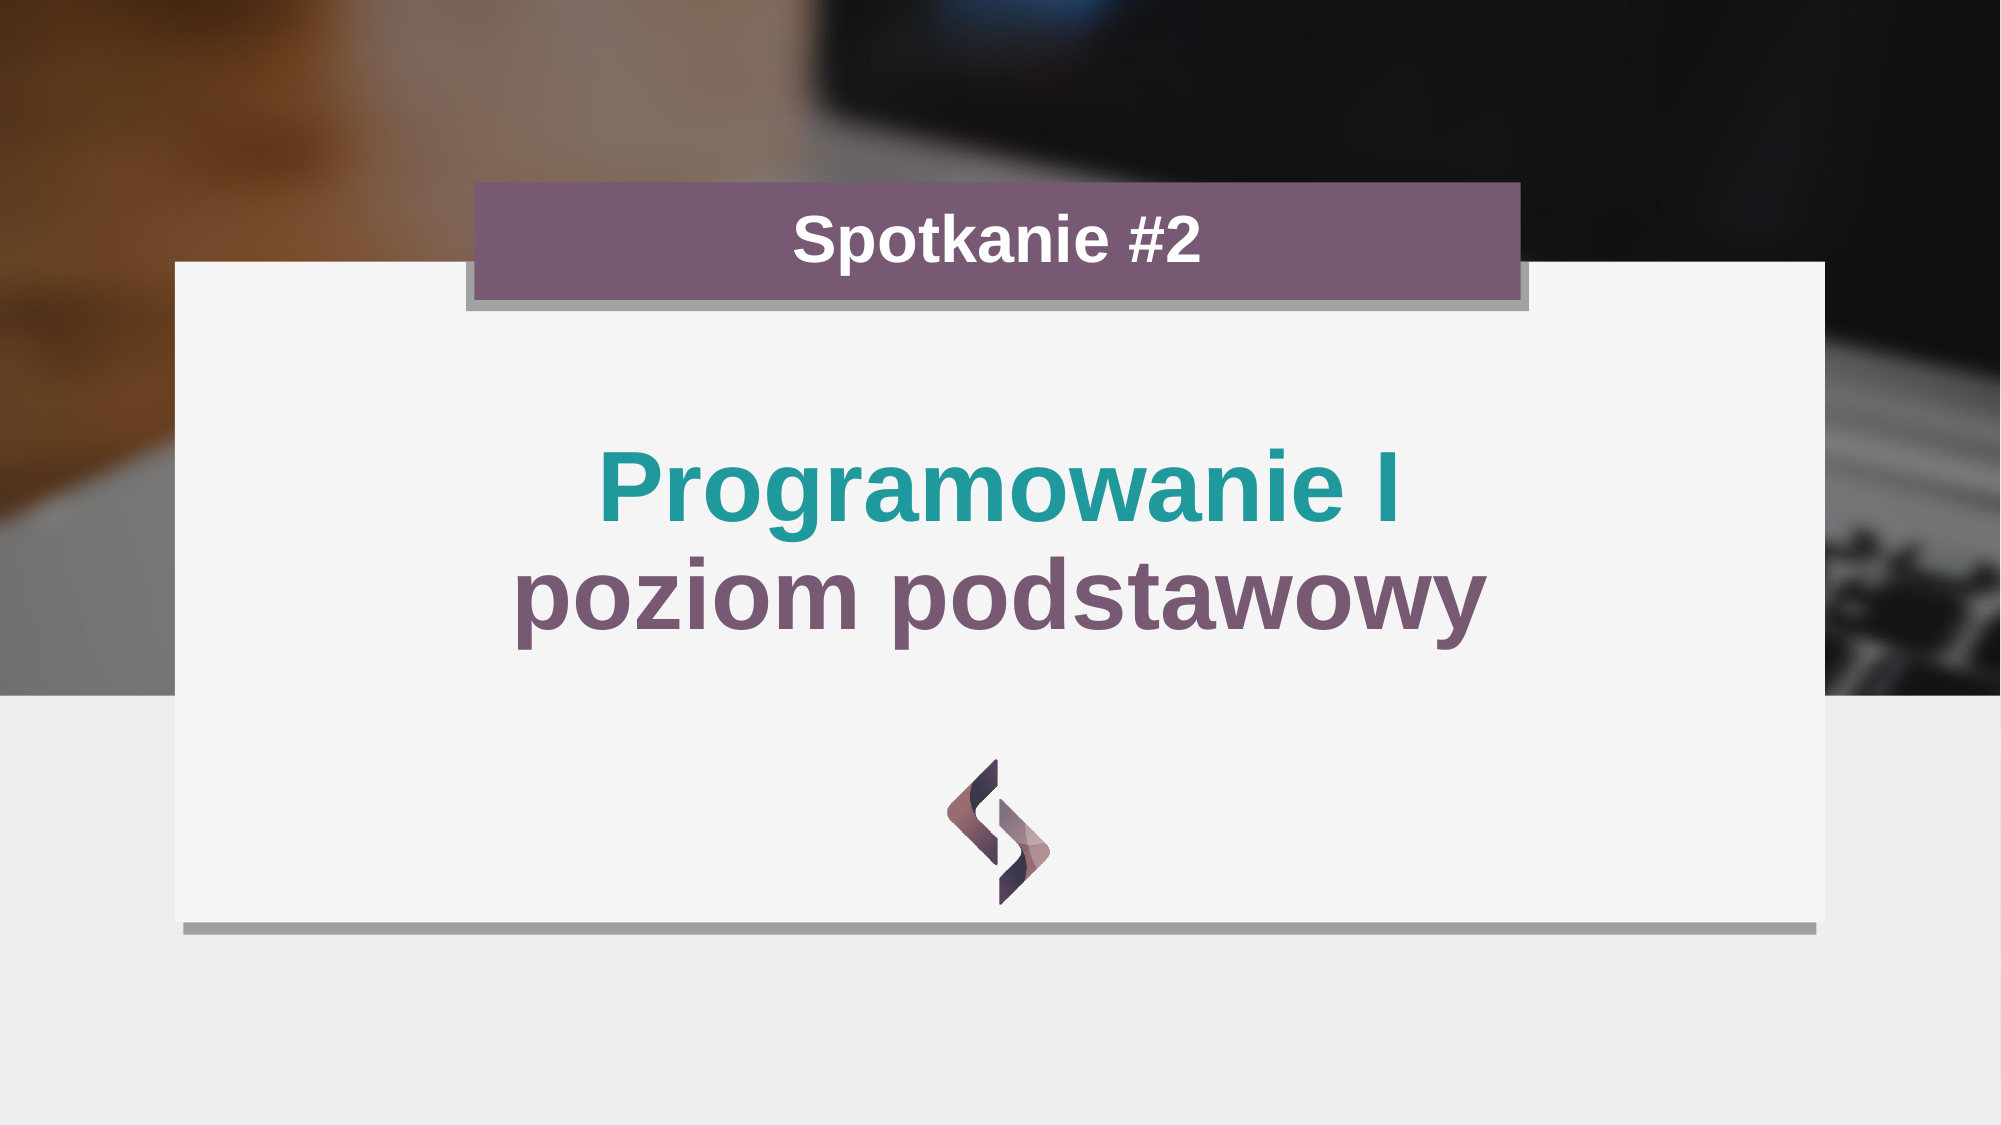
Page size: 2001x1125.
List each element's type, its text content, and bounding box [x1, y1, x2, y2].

picture [900, 747, 1261, 917]
picture [0, 0, 2001, 1125]
title Spotkanie #2 [474, 182, 1521, 300]
list Programowanie I poziom podstawowy [321, 344, 1678, 743]
